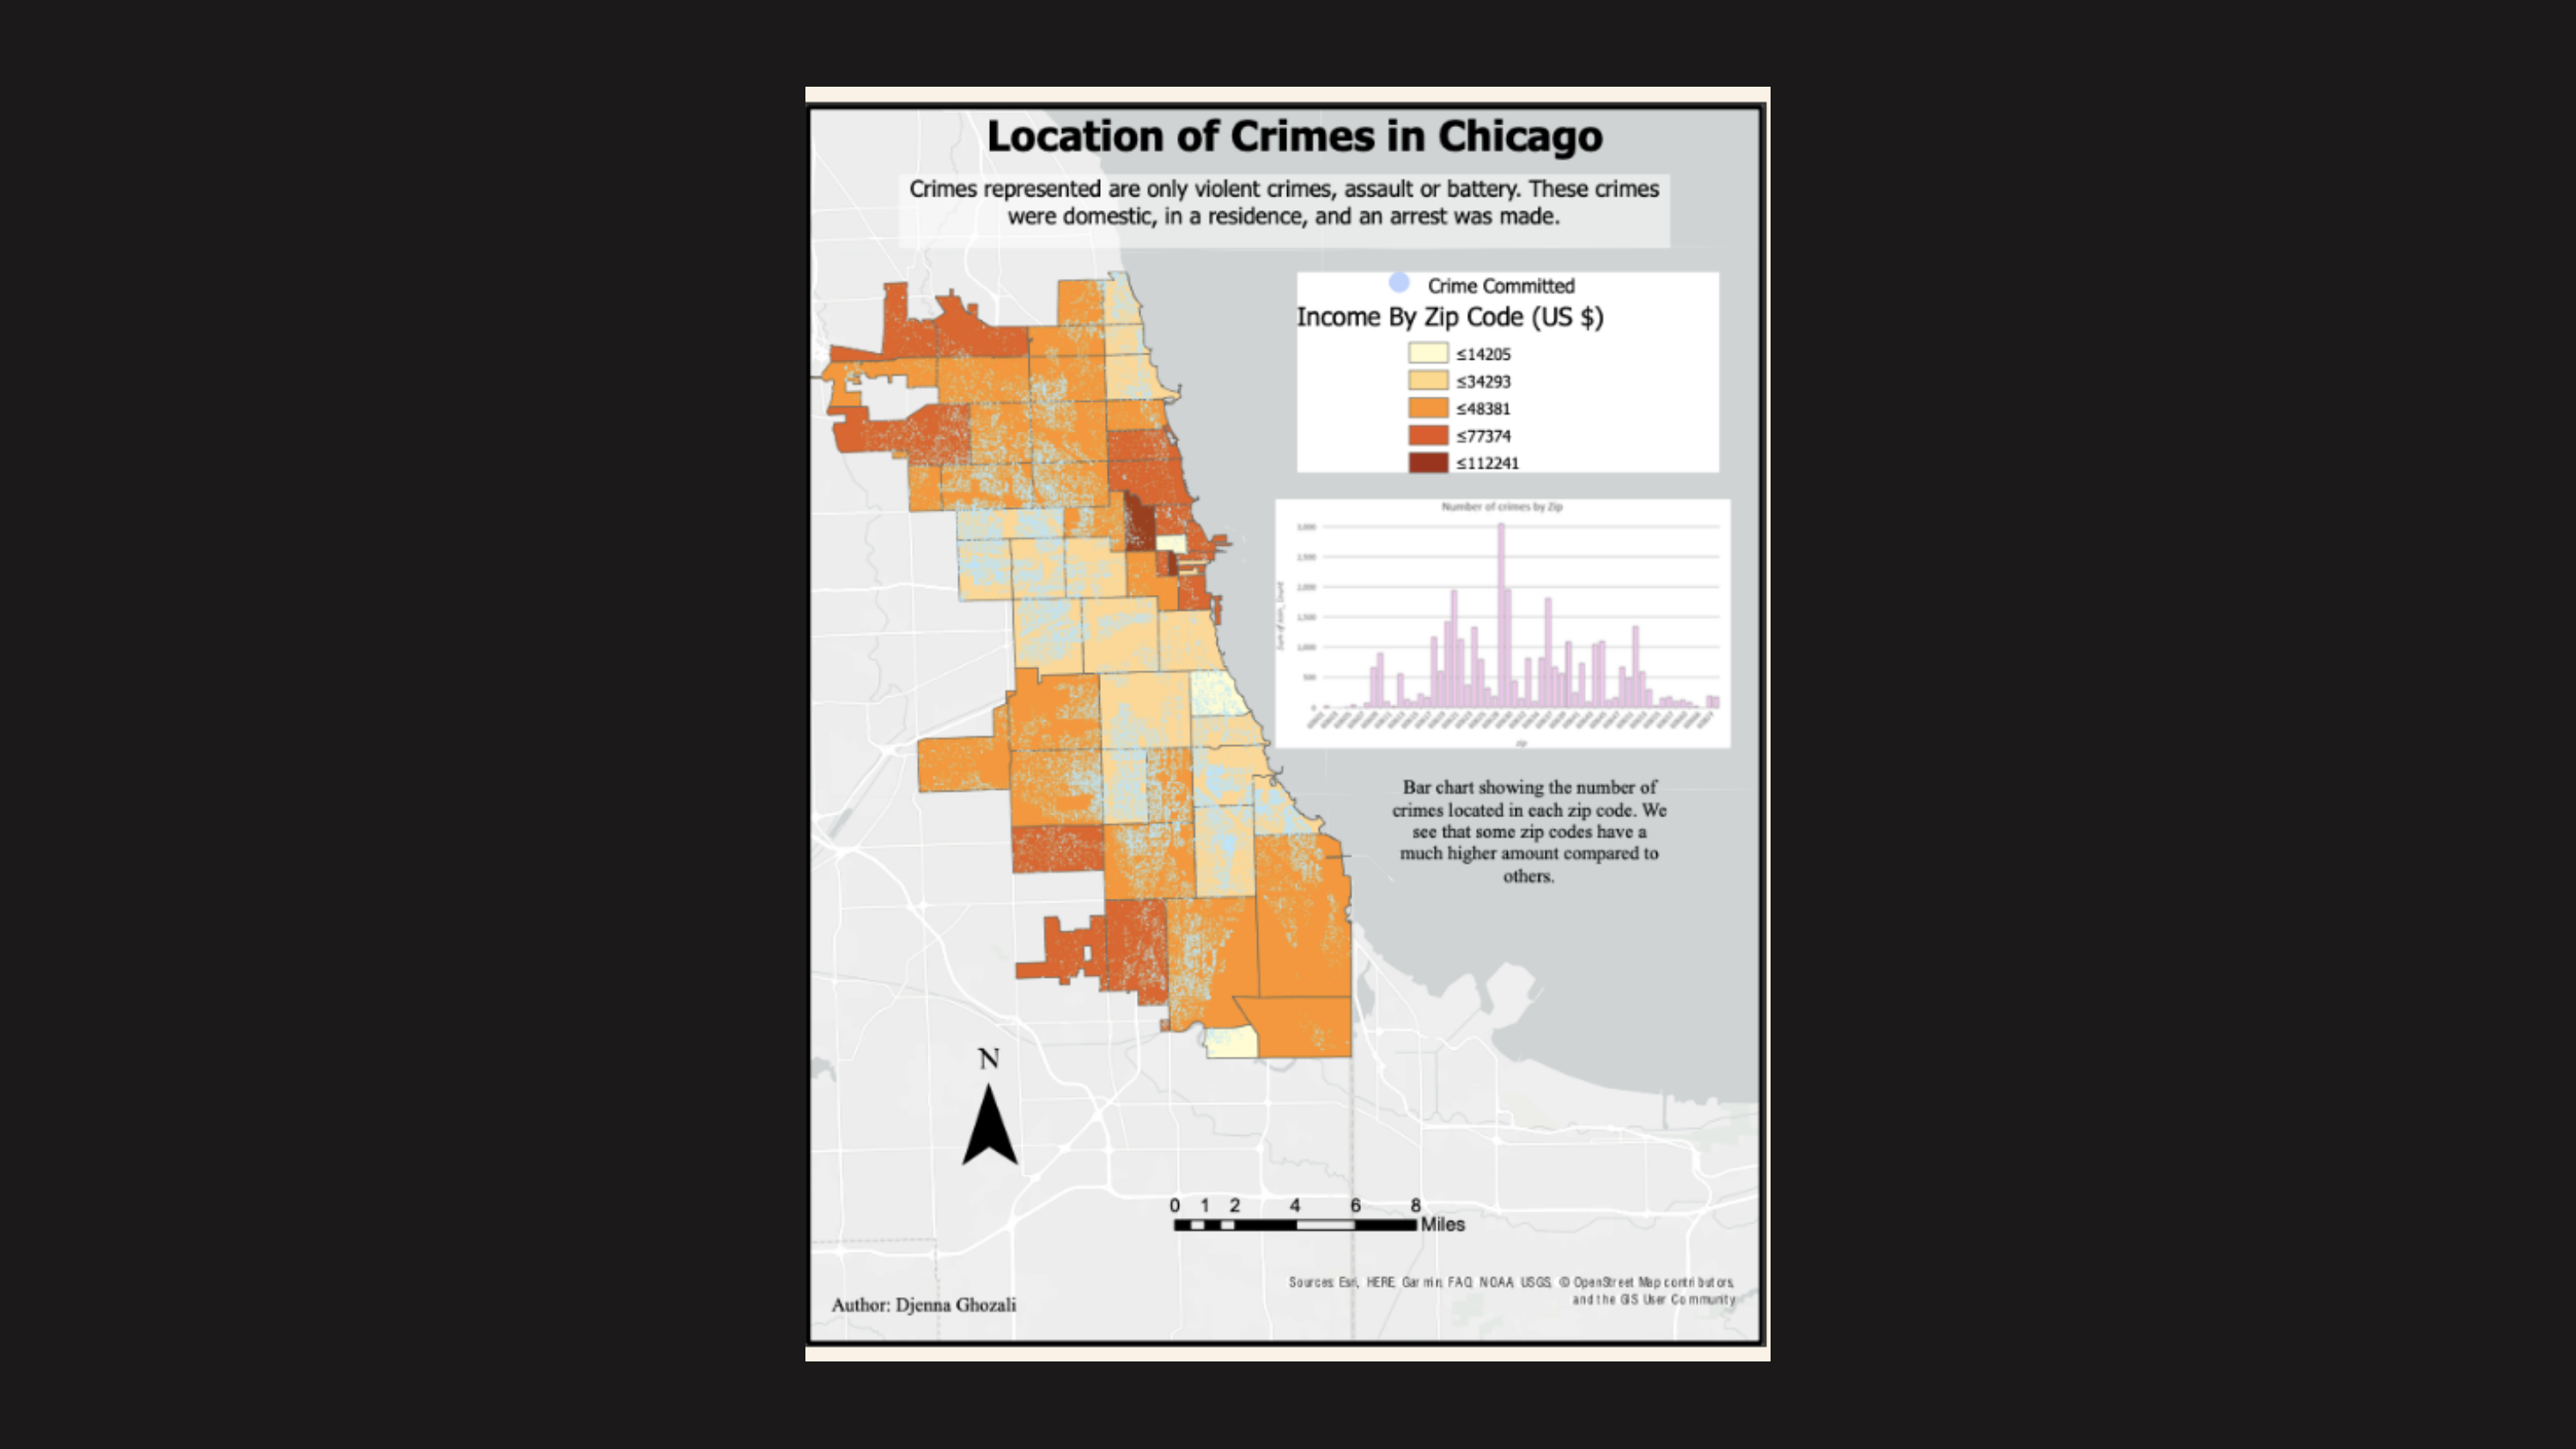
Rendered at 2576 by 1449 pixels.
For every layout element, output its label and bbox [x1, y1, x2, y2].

text_box [805, 87, 1771, 1362]
